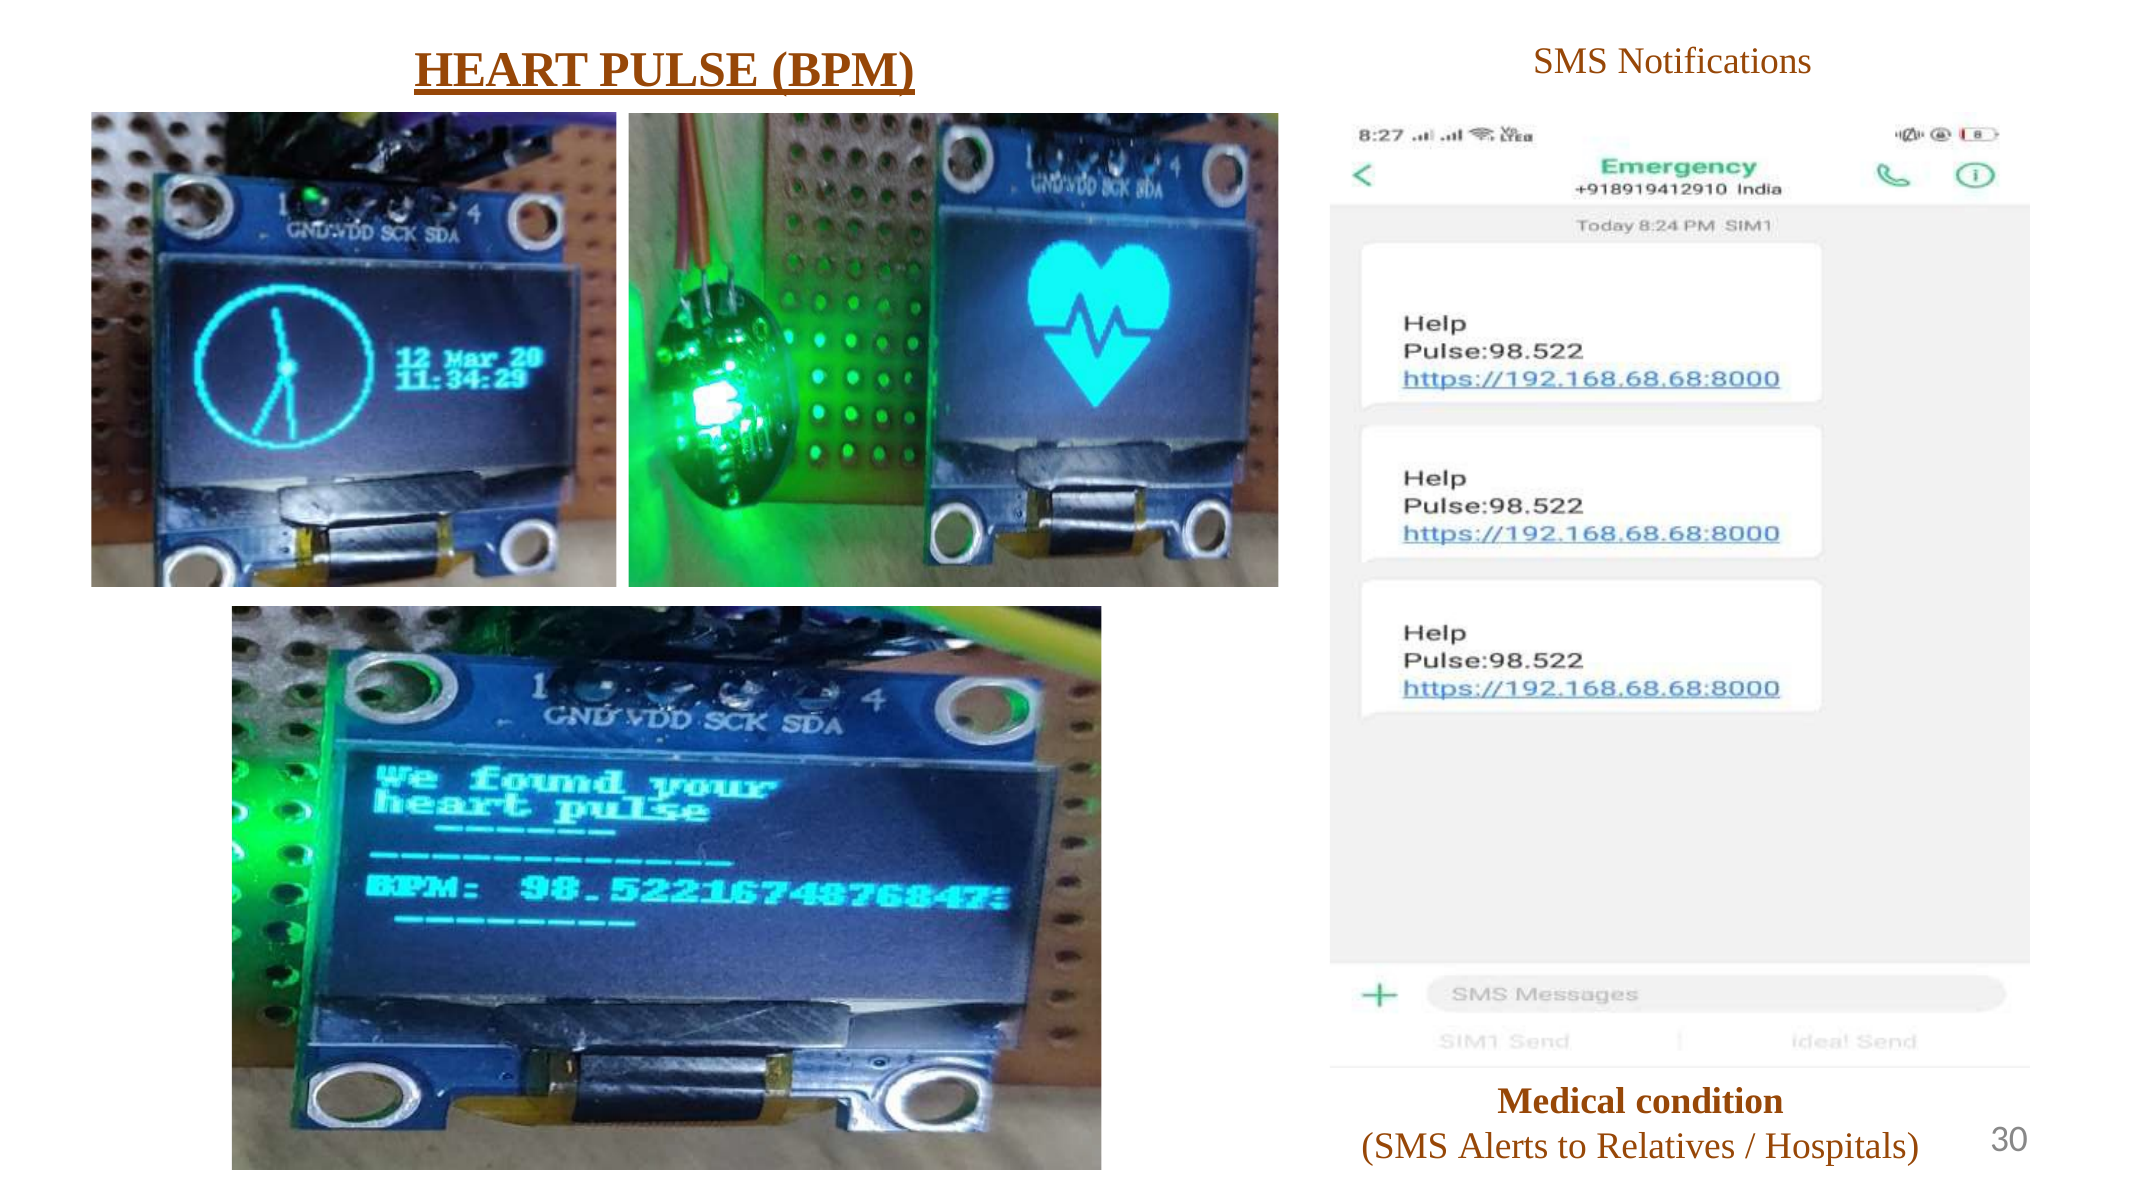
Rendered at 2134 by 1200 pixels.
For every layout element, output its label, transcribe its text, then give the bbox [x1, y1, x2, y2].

text_box 30 [1988, 1111, 2031, 1159]
text_box [91, 112, 617, 587]
text_box HEART PULSE (BPM) [412, 34, 922, 97]
text_box [231, 606, 1102, 1170]
text_box Medical condition (SMS Alerts to Relatives / Hospitals) [1329, 1074, 1951, 1167]
text_box [628, 113, 1279, 587]
title SMS Notifications [1531, 34, 1816, 237]
text_box [1329, 112, 2030, 1068]
